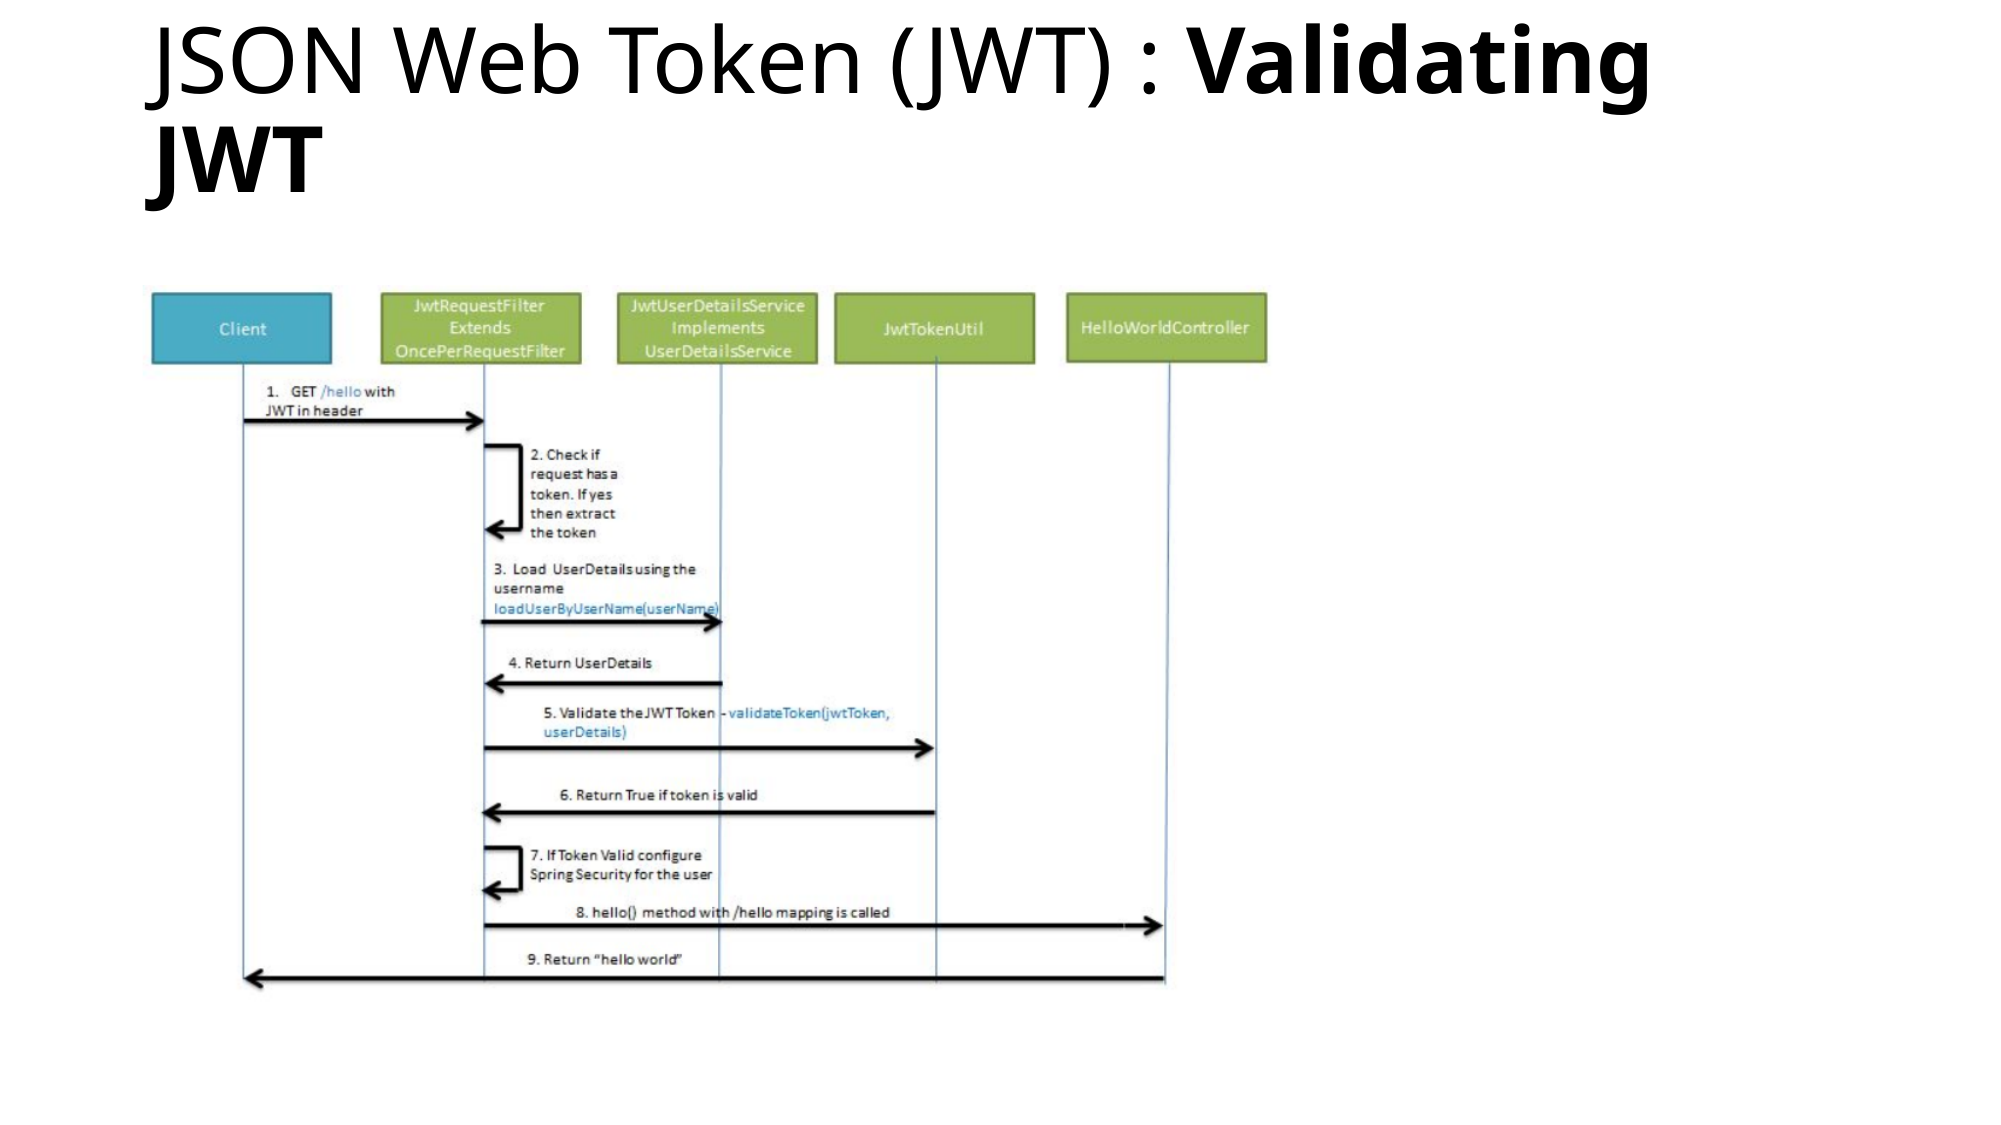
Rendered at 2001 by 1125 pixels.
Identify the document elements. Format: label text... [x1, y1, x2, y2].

title JSON Web Token (JWT) : Validating JWT [137, 59, 1863, 278]
picture [137, 277, 1290, 1034]
